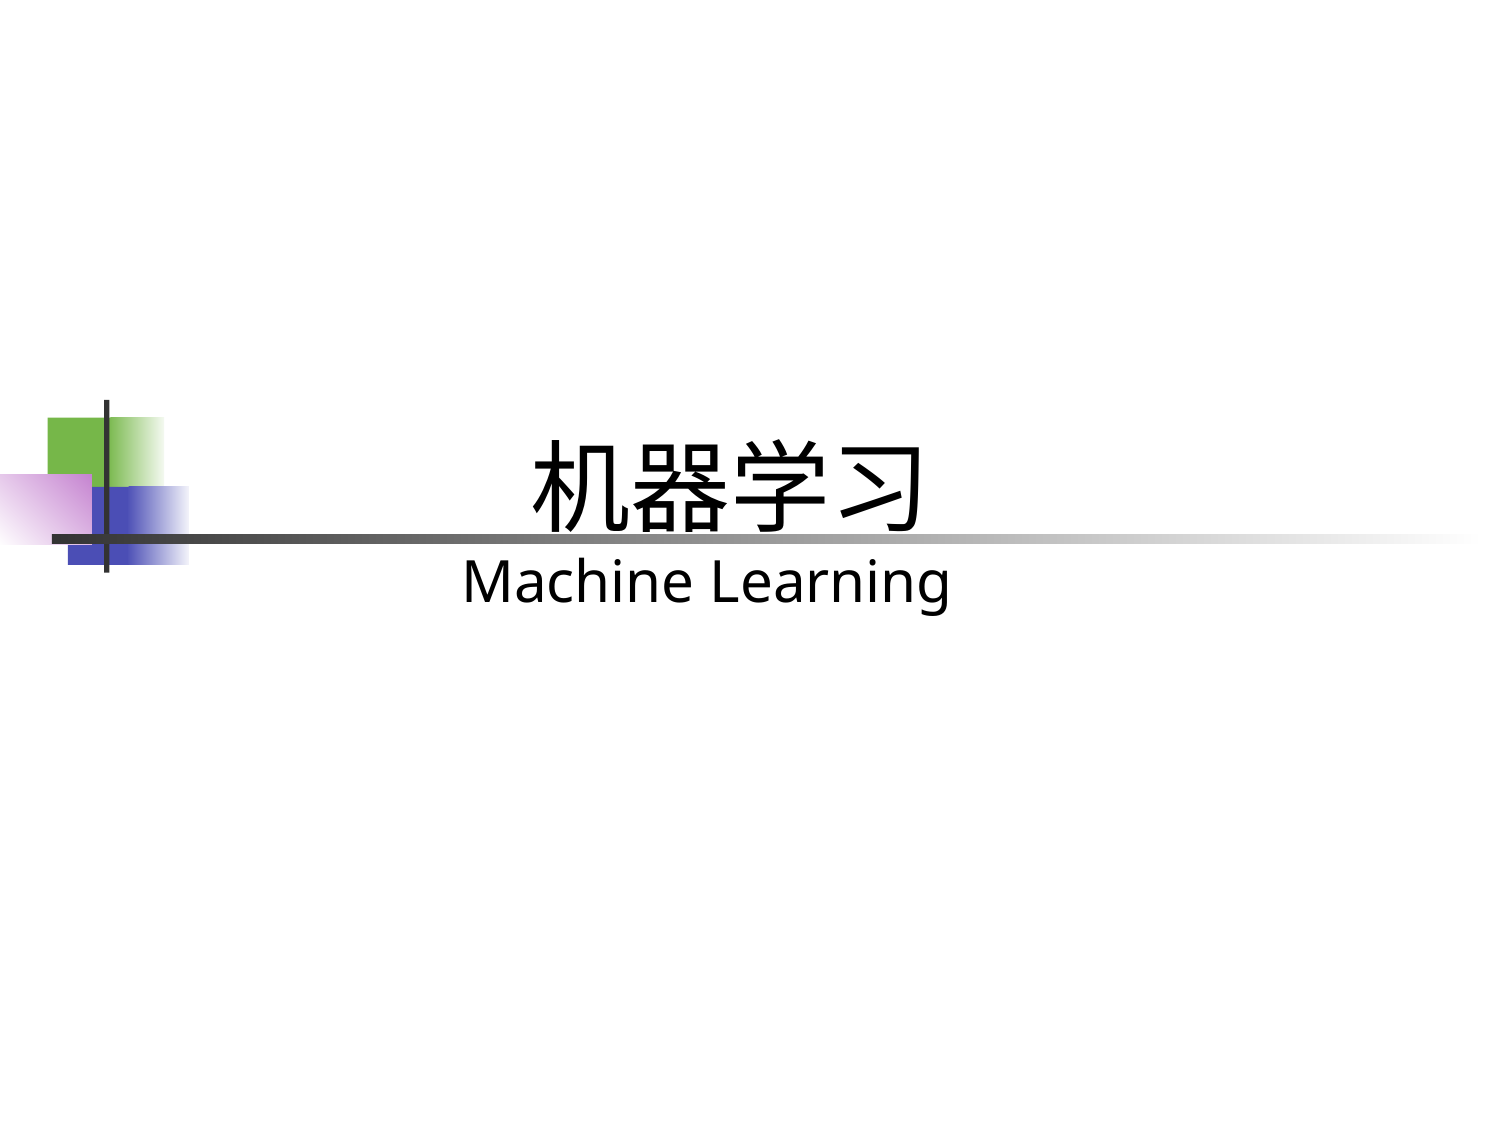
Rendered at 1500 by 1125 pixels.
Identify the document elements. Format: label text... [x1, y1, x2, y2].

title 机器学习 Machine Learning [227, 296, 1187, 622]
